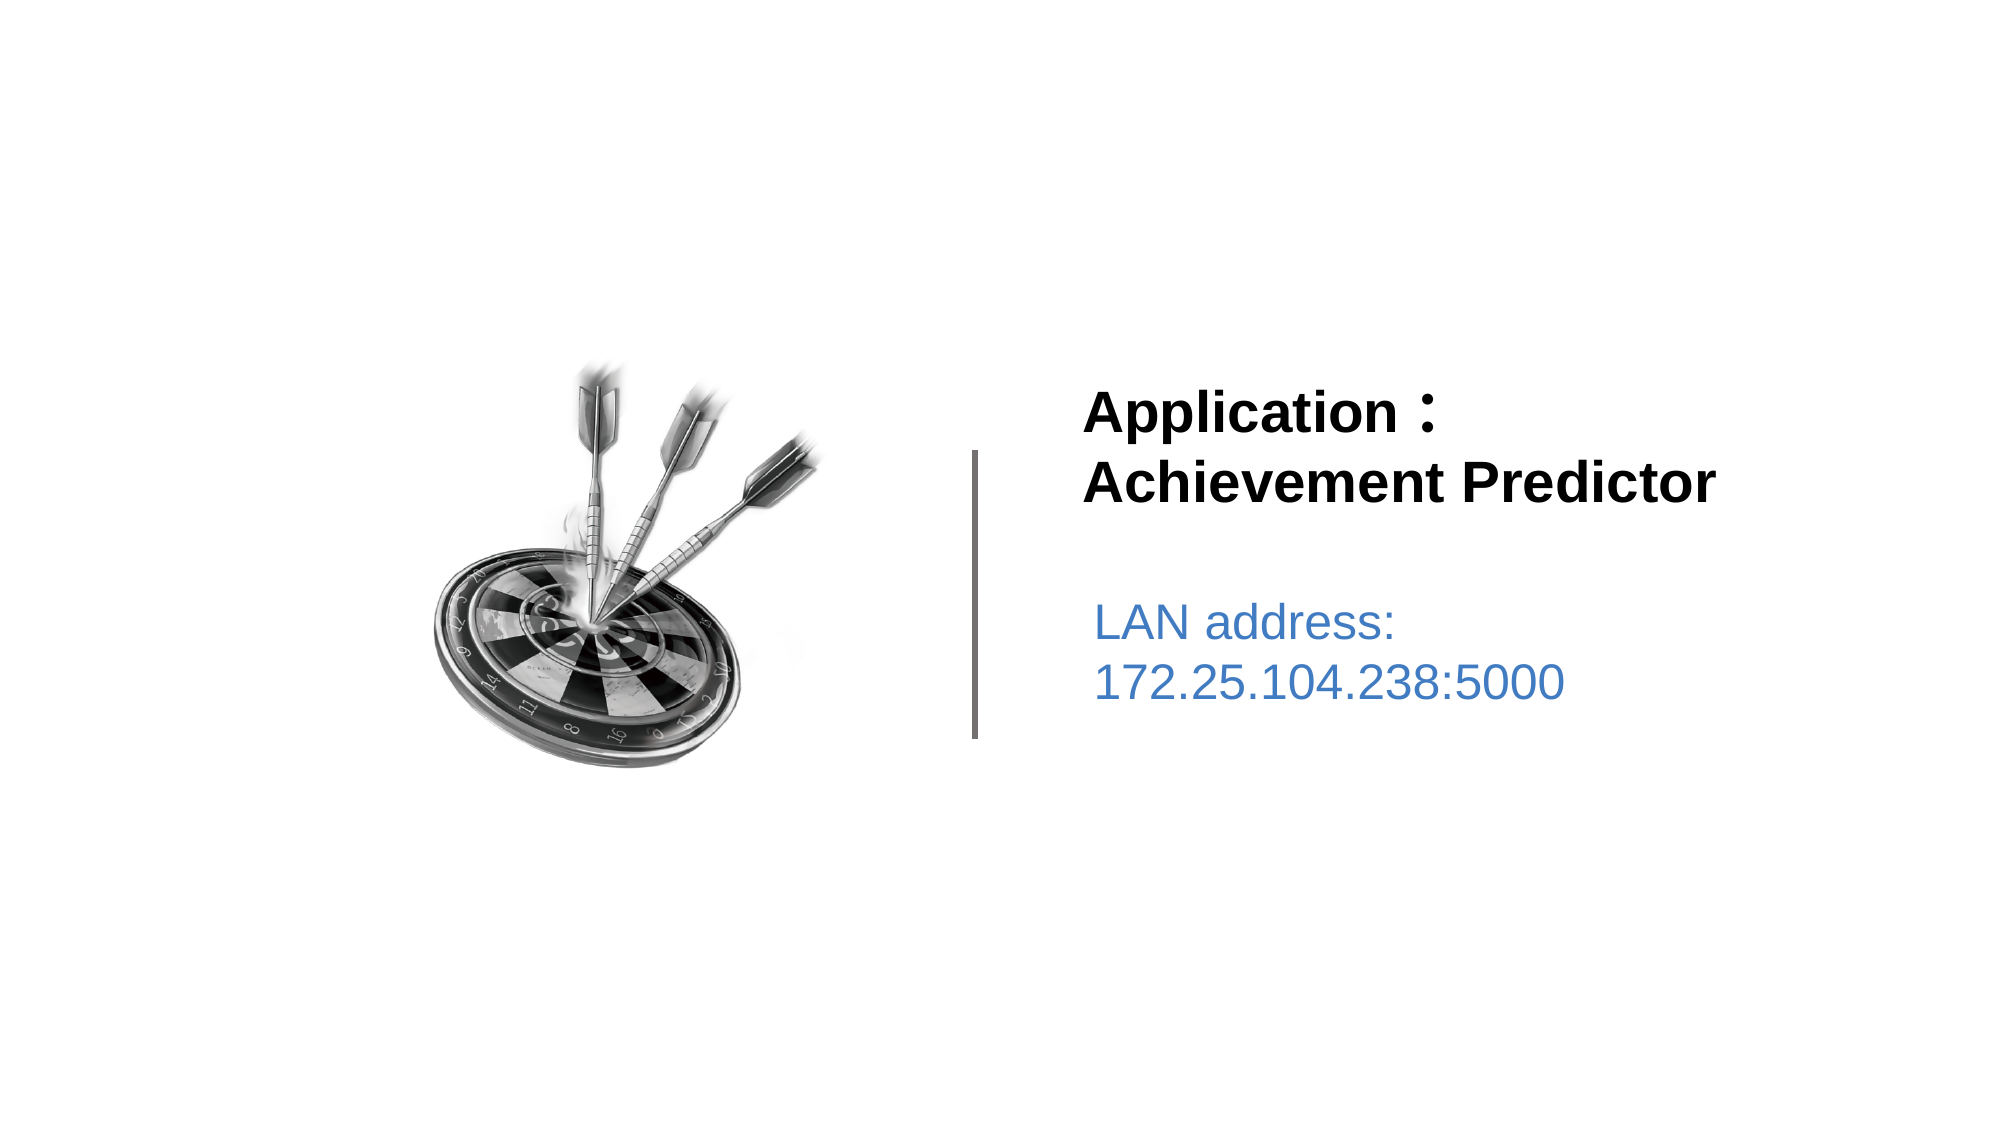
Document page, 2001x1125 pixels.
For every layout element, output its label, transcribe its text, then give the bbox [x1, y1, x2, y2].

text_box LAN address: 172.25.104.238:5000 [1078, 582, 1581, 718]
picture [372, 203, 852, 922]
text_box Application： Achievement Predictor [1067, 366, 1895, 522]
